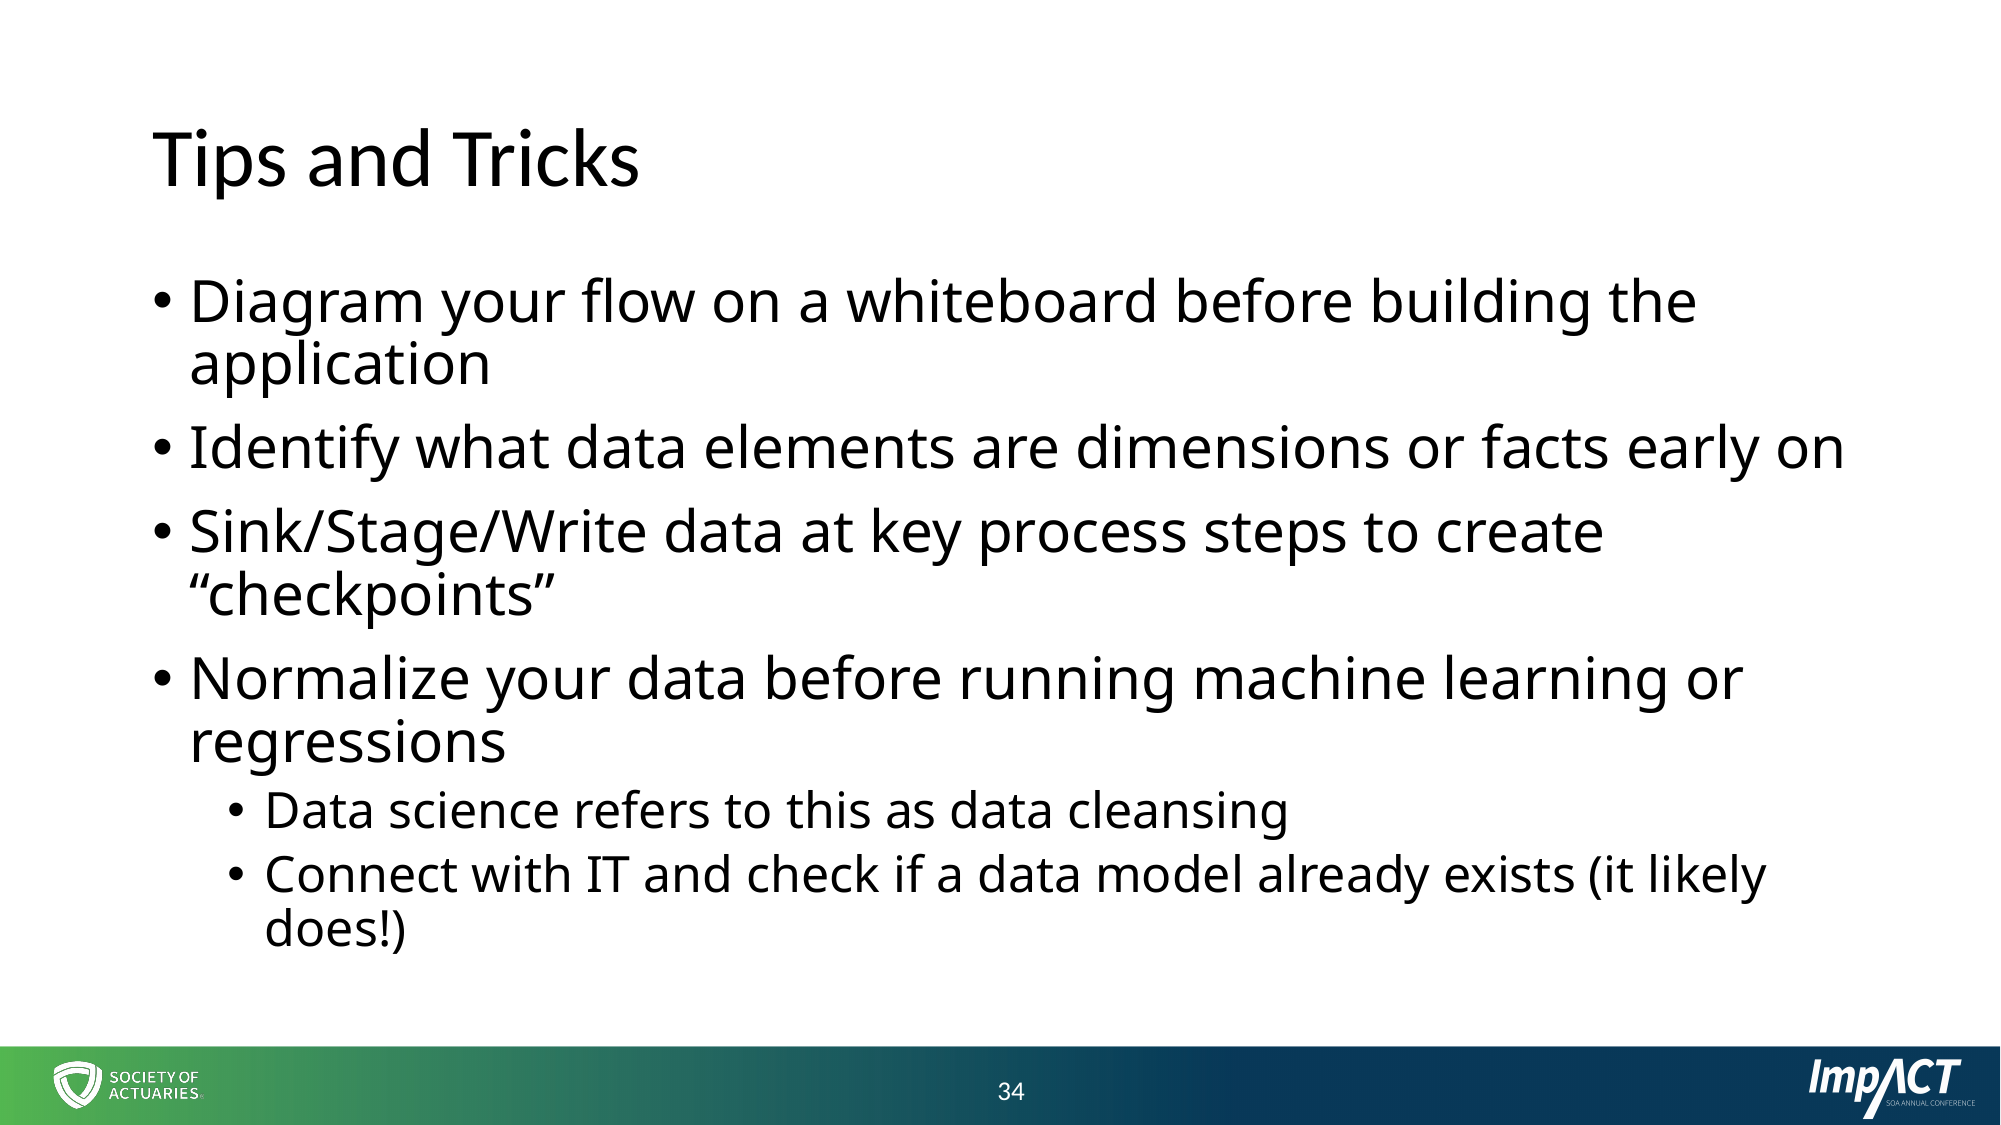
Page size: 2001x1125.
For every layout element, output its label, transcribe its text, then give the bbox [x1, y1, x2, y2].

list Diagram your flow on a whiteboard before building the application Identify what data elements are dimensions or facts early on Sink/Stage/Write data at key process steps to create “checkpoints” Normalize your data before running machine learning or regressions Data science refers to this as data cleansing Connect with IT and check if a data model already exists (it likely does!) [137, 264, 1863, 956]
picture [1809, 1048, 1975, 1122]
title Tips and Tricks [137, 54, 1863, 264]
slide_number 34 [960, 1076, 1040, 1102]
